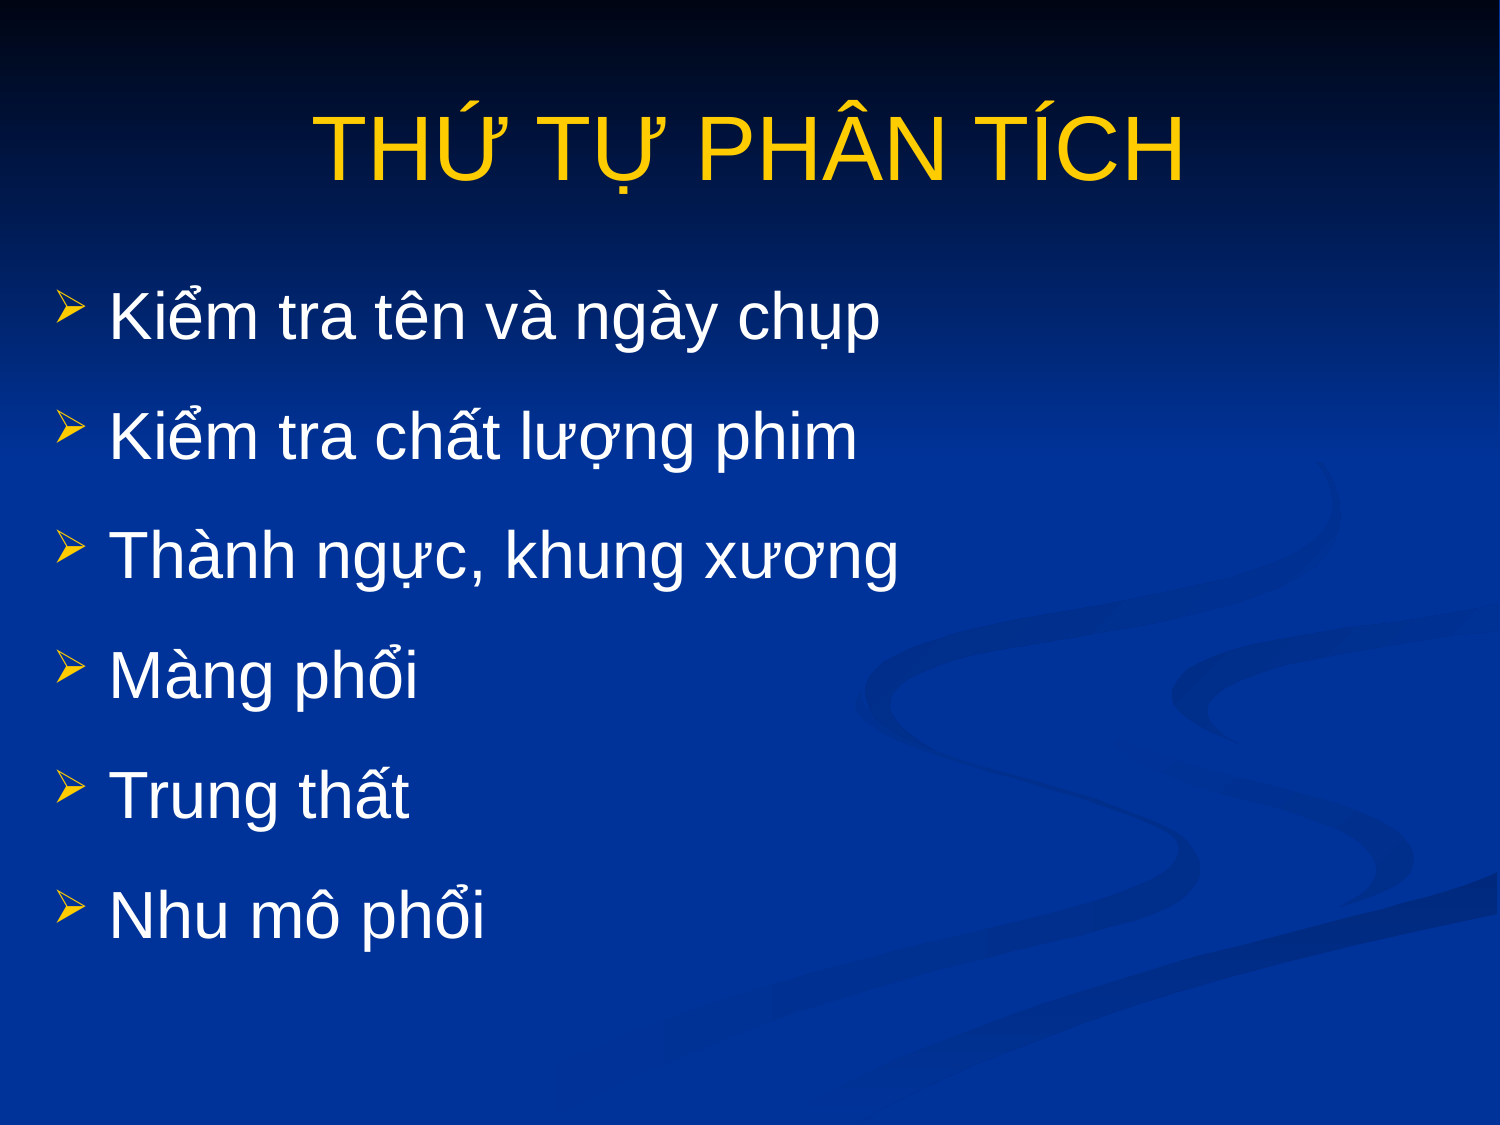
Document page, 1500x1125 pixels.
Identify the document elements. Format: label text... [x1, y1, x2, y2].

title THỨ TỰ PHÂN TÍCH [74, 49, 1426, 224]
list Kiểm tra tên và ngày chụp Kiểm tra chất lượng phim Thành ngực, khung xương Màng phổi Trung thất Nhu mô phổi [37, 224, 1476, 1026]
